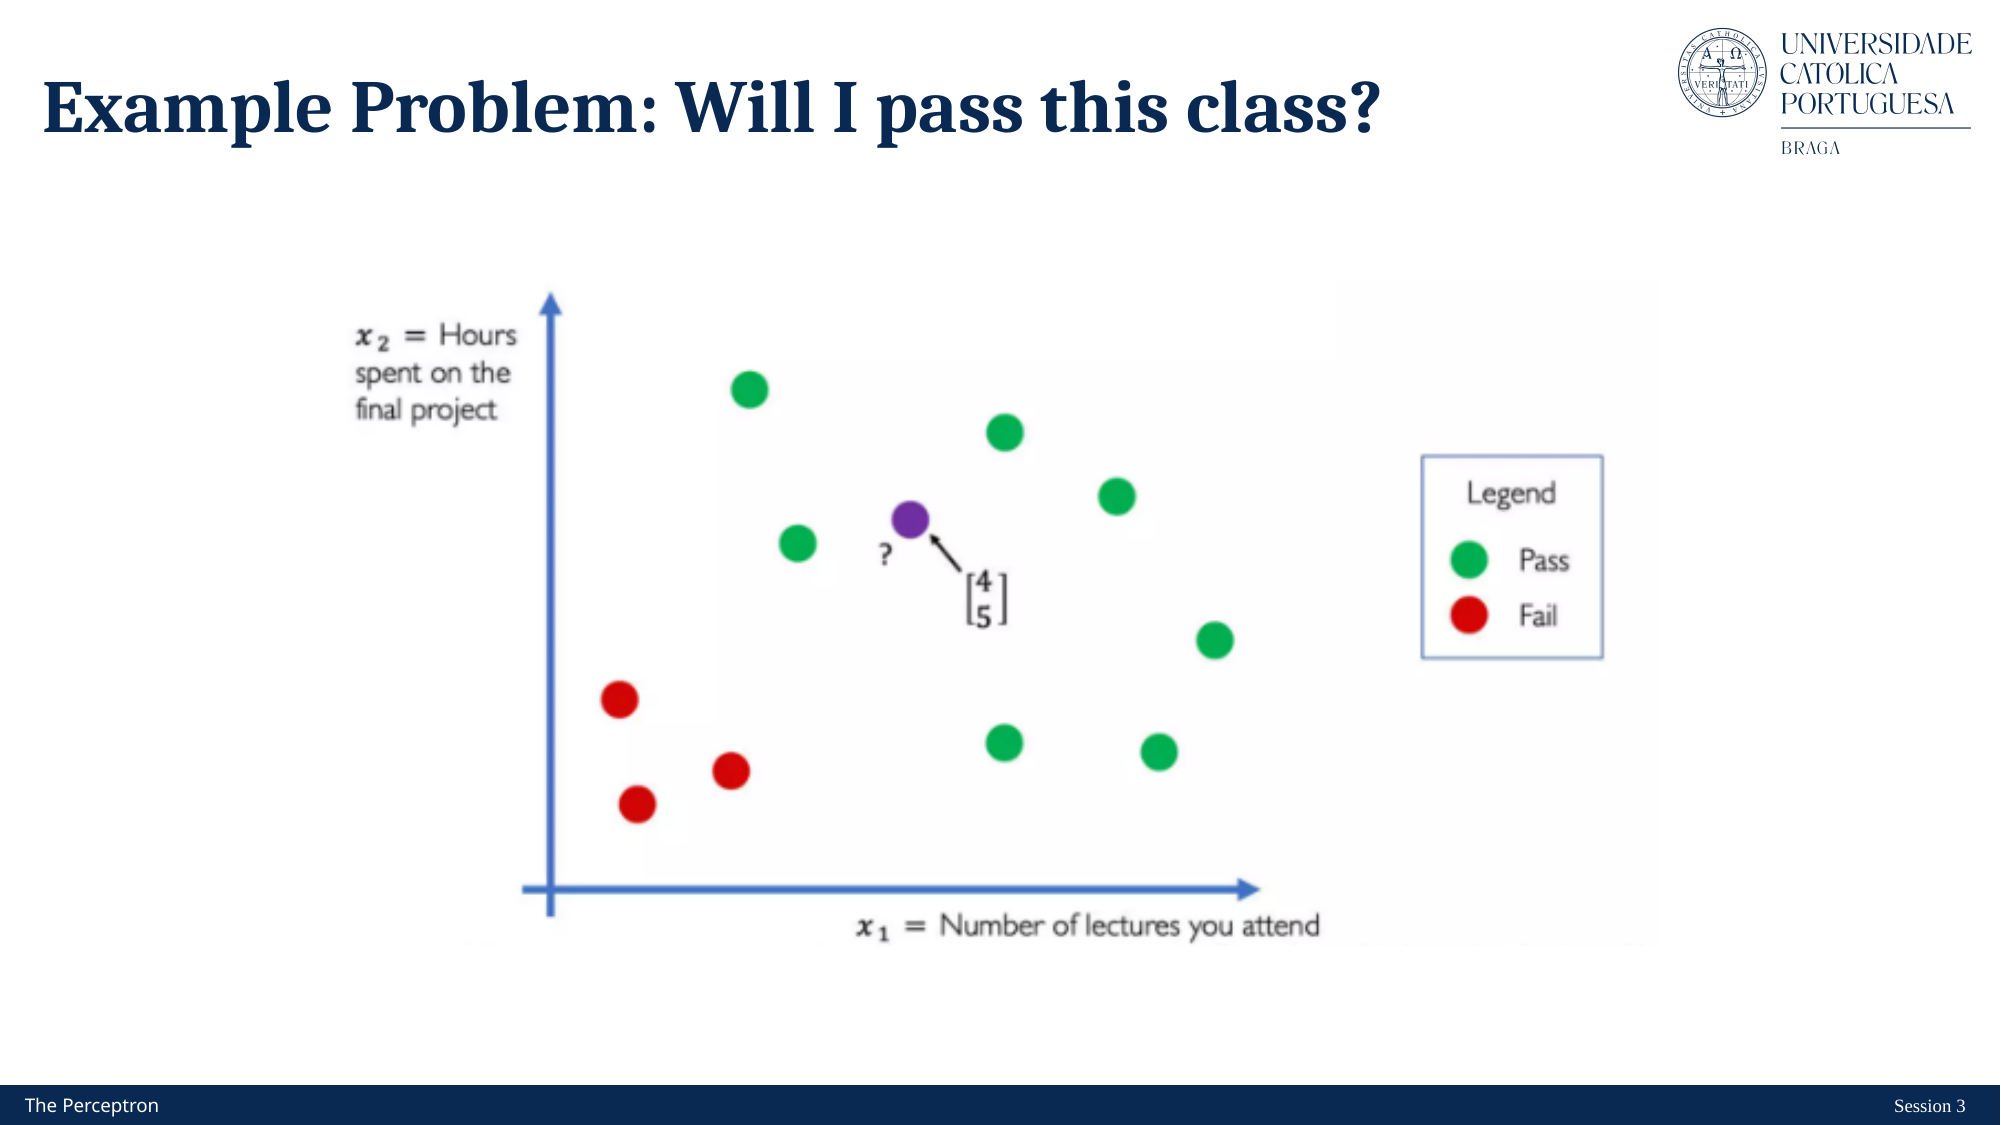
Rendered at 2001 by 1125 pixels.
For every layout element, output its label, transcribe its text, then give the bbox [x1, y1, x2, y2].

title Example Problem: Will I pass this class? [27, 0, 1753, 218]
text_box Session 3 [865, 1086, 1981, 1125]
picture [338, 280, 1661, 946]
text_box The Perceptron [9, 1086, 865, 1125]
text_box [0, 1085, 2000, 1125]
picture [1672, 18, 1982, 163]
